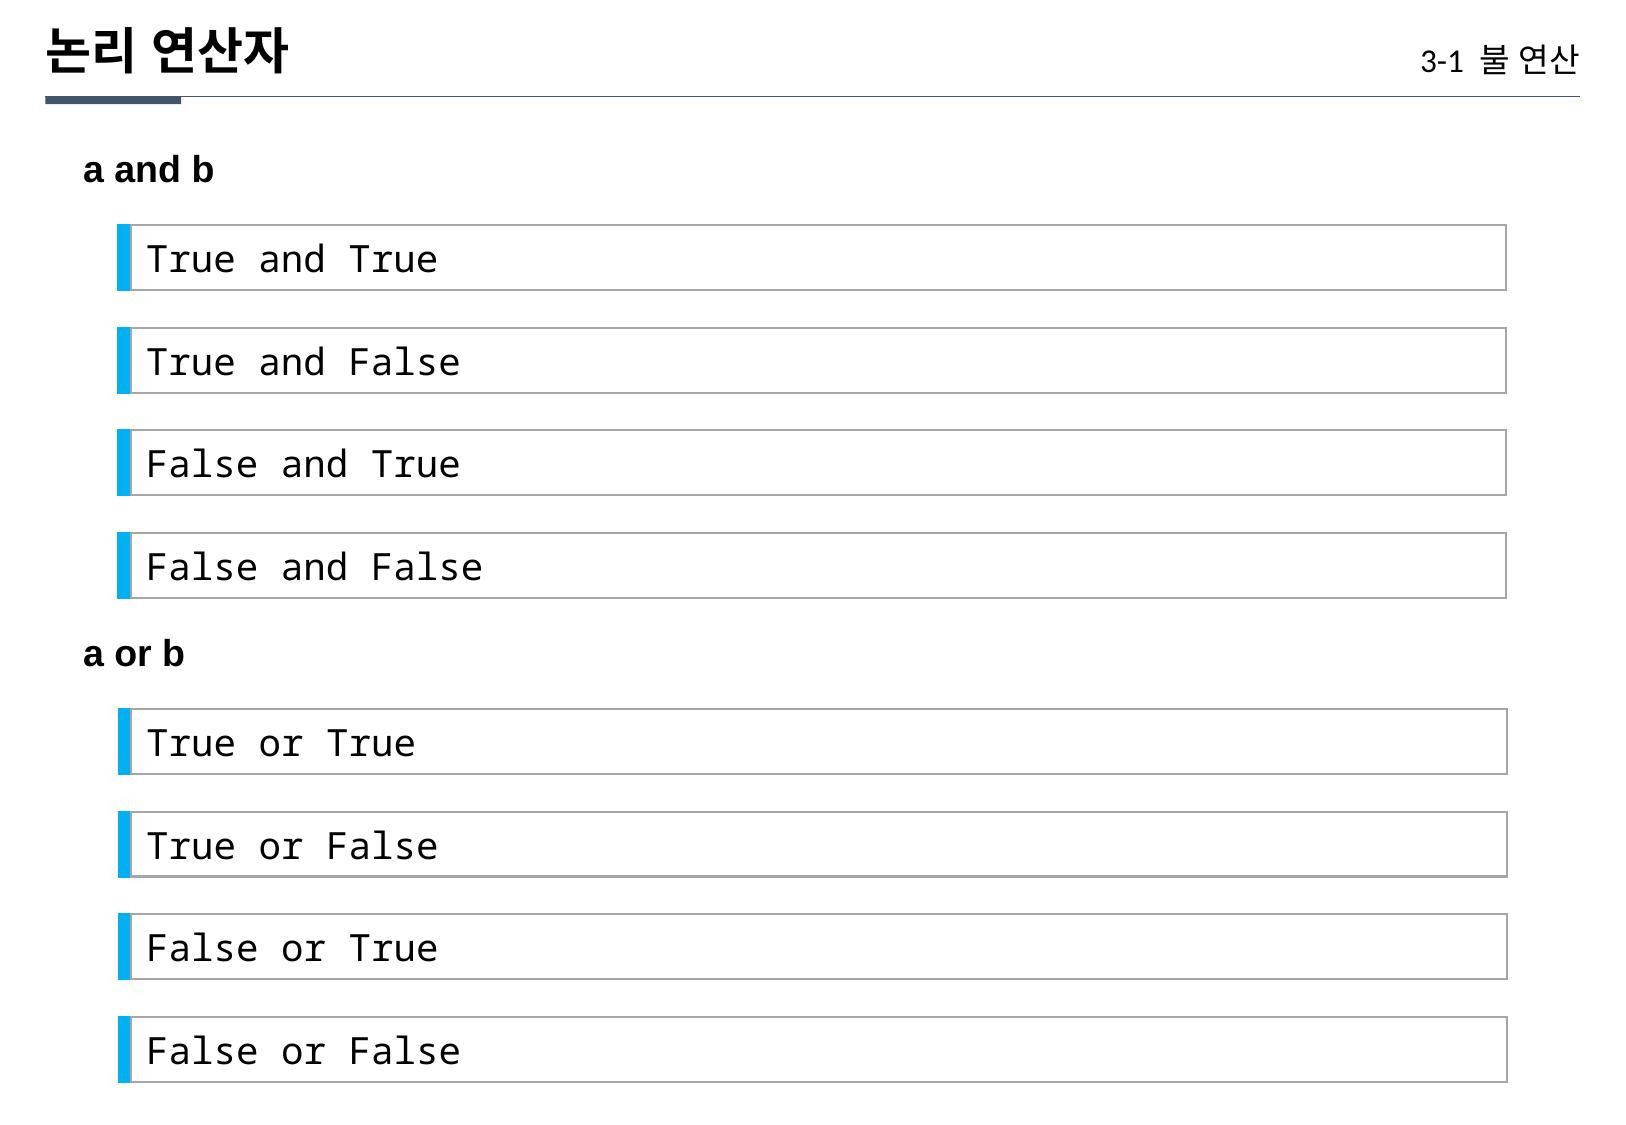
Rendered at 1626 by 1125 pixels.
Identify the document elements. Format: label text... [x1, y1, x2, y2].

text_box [118, 532, 1507, 598]
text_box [118, 811, 1507, 877]
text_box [118, 708, 1507, 774]
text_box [118, 914, 1507, 980]
list 3-1 불 연산 [1038, 43, 1581, 81]
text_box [118, 225, 1507, 291]
list 논리 연산자 [45, 26, 965, 82]
text_box a or b [68, 621, 1504, 682]
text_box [118, 327, 1507, 393]
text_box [118, 430, 1507, 496]
text_box a and b [68, 137, 1504, 198]
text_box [118, 1016, 1507, 1082]
